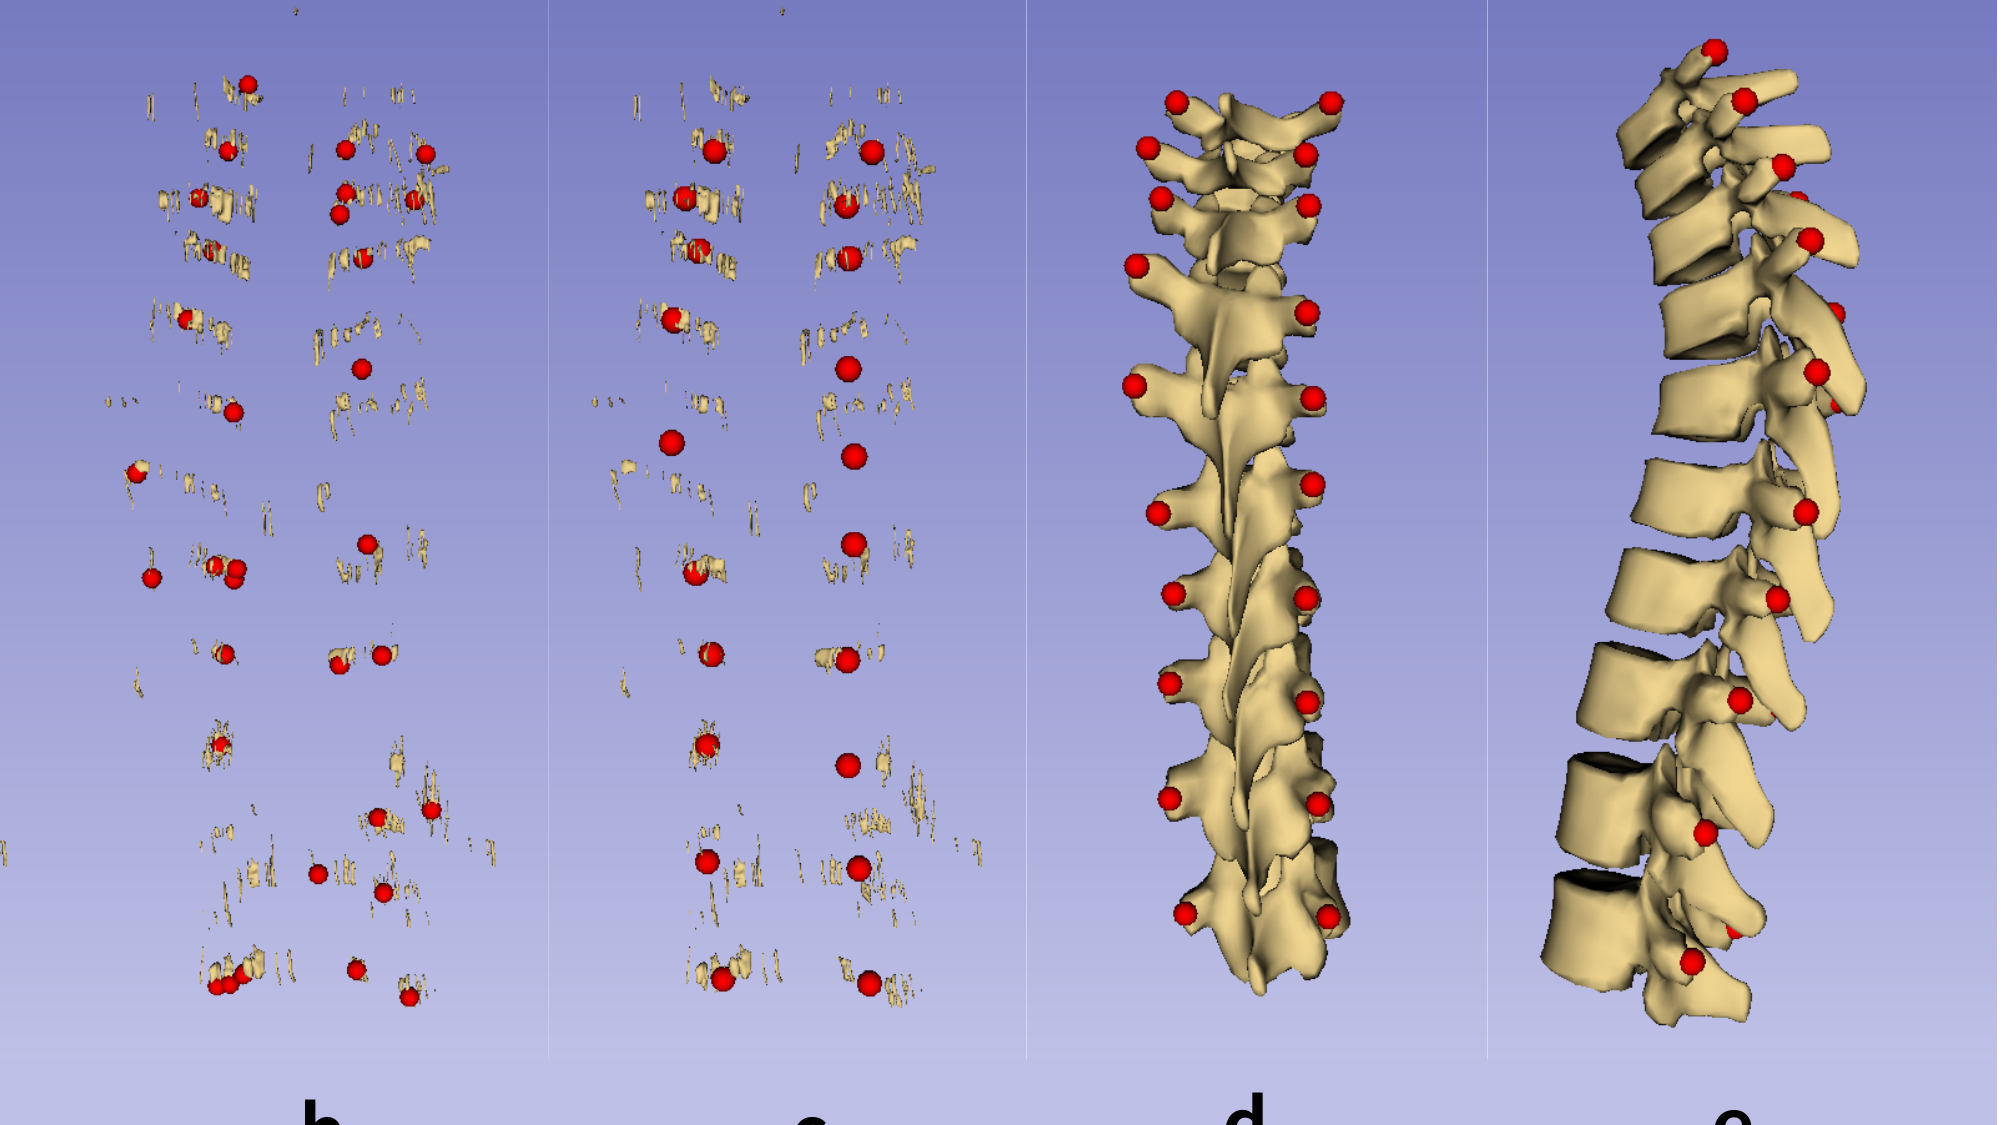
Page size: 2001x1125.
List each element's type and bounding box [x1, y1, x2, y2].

text_box [0, 0, 1997, 1125]
